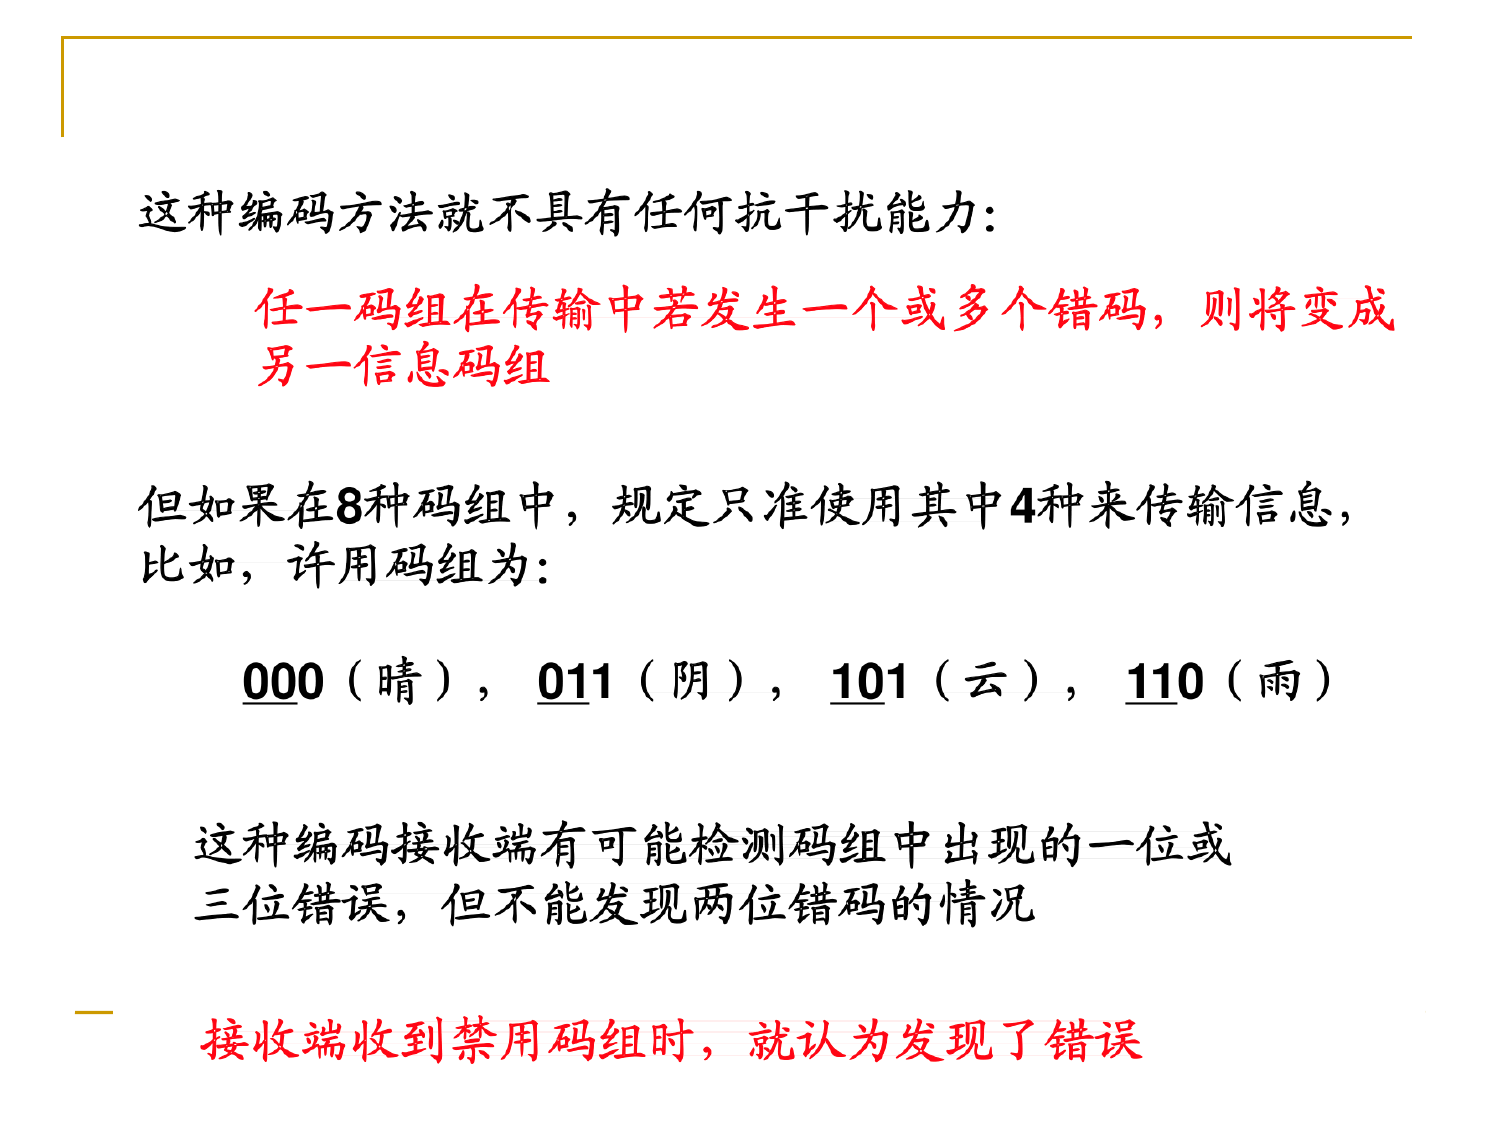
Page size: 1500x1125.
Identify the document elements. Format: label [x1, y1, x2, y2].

picture [113, 180, 1426, 1076]
